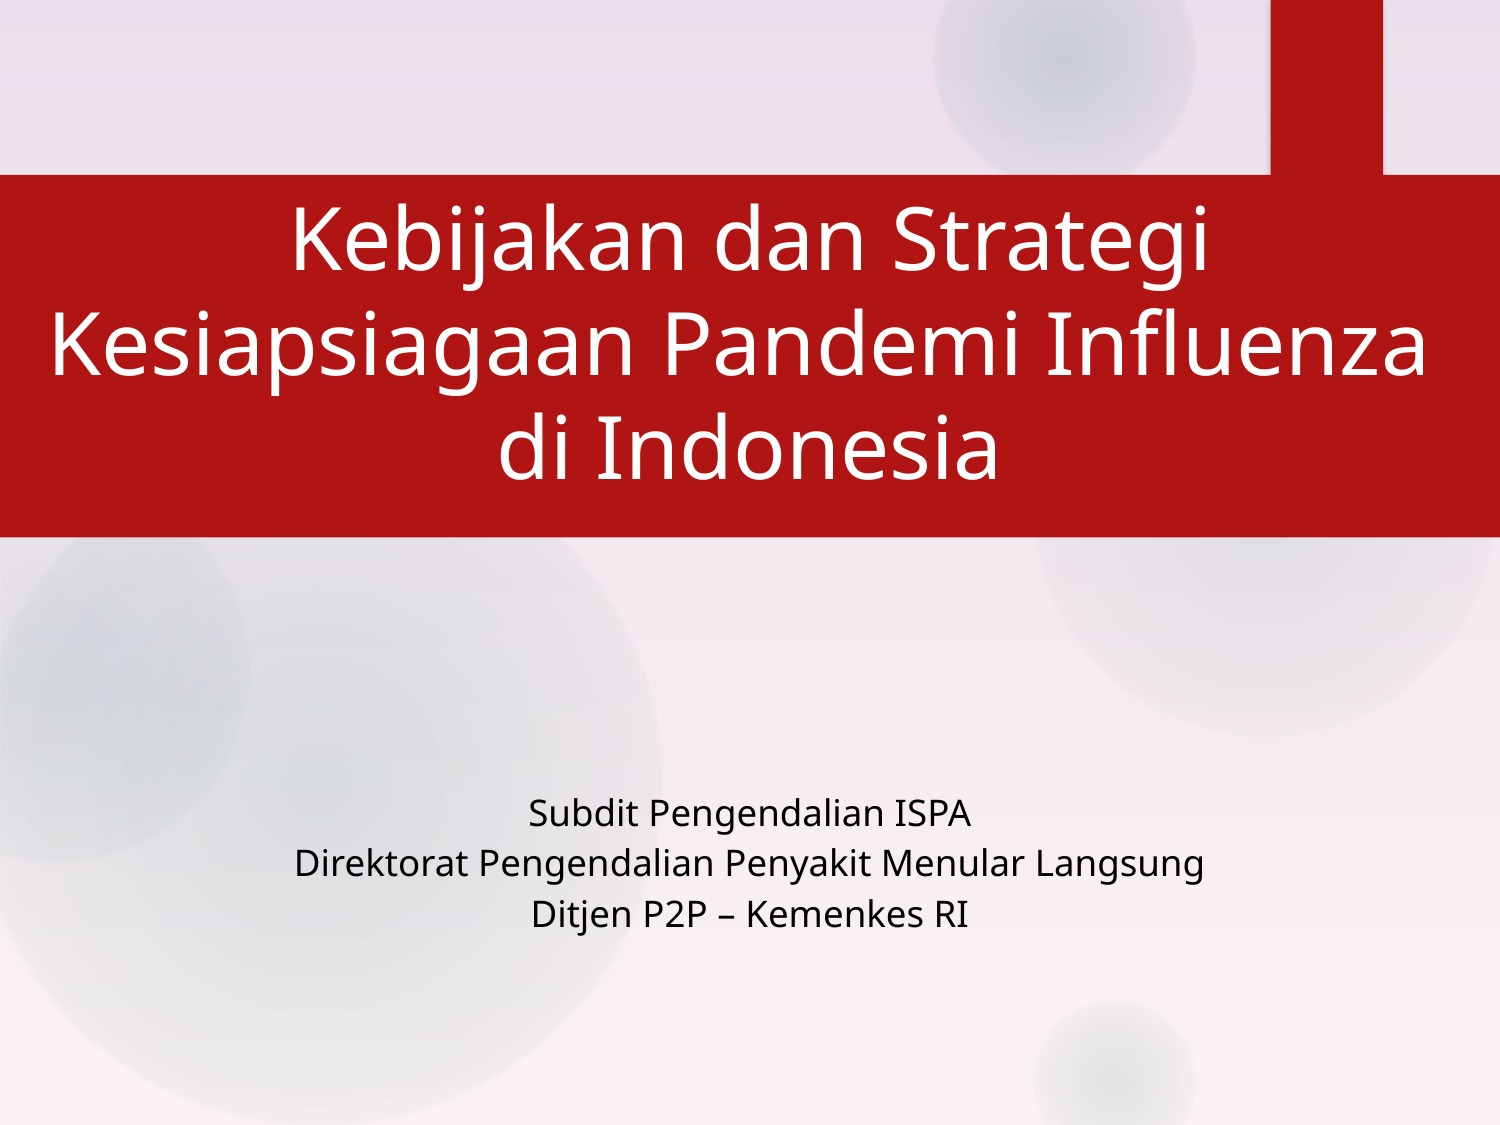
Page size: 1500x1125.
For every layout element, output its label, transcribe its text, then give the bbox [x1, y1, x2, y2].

title Kebijakan dan Strategi Kesiapsiagaan Pandemi Influenza di Indonesia [0, 174, 1500, 538]
subtitle Subdit Pengendalian ISPA Direktorat Pengendalian Penyakit Menular Langsung Ditjen P2P – Kemenkes RI [59, 782, 1441, 943]
